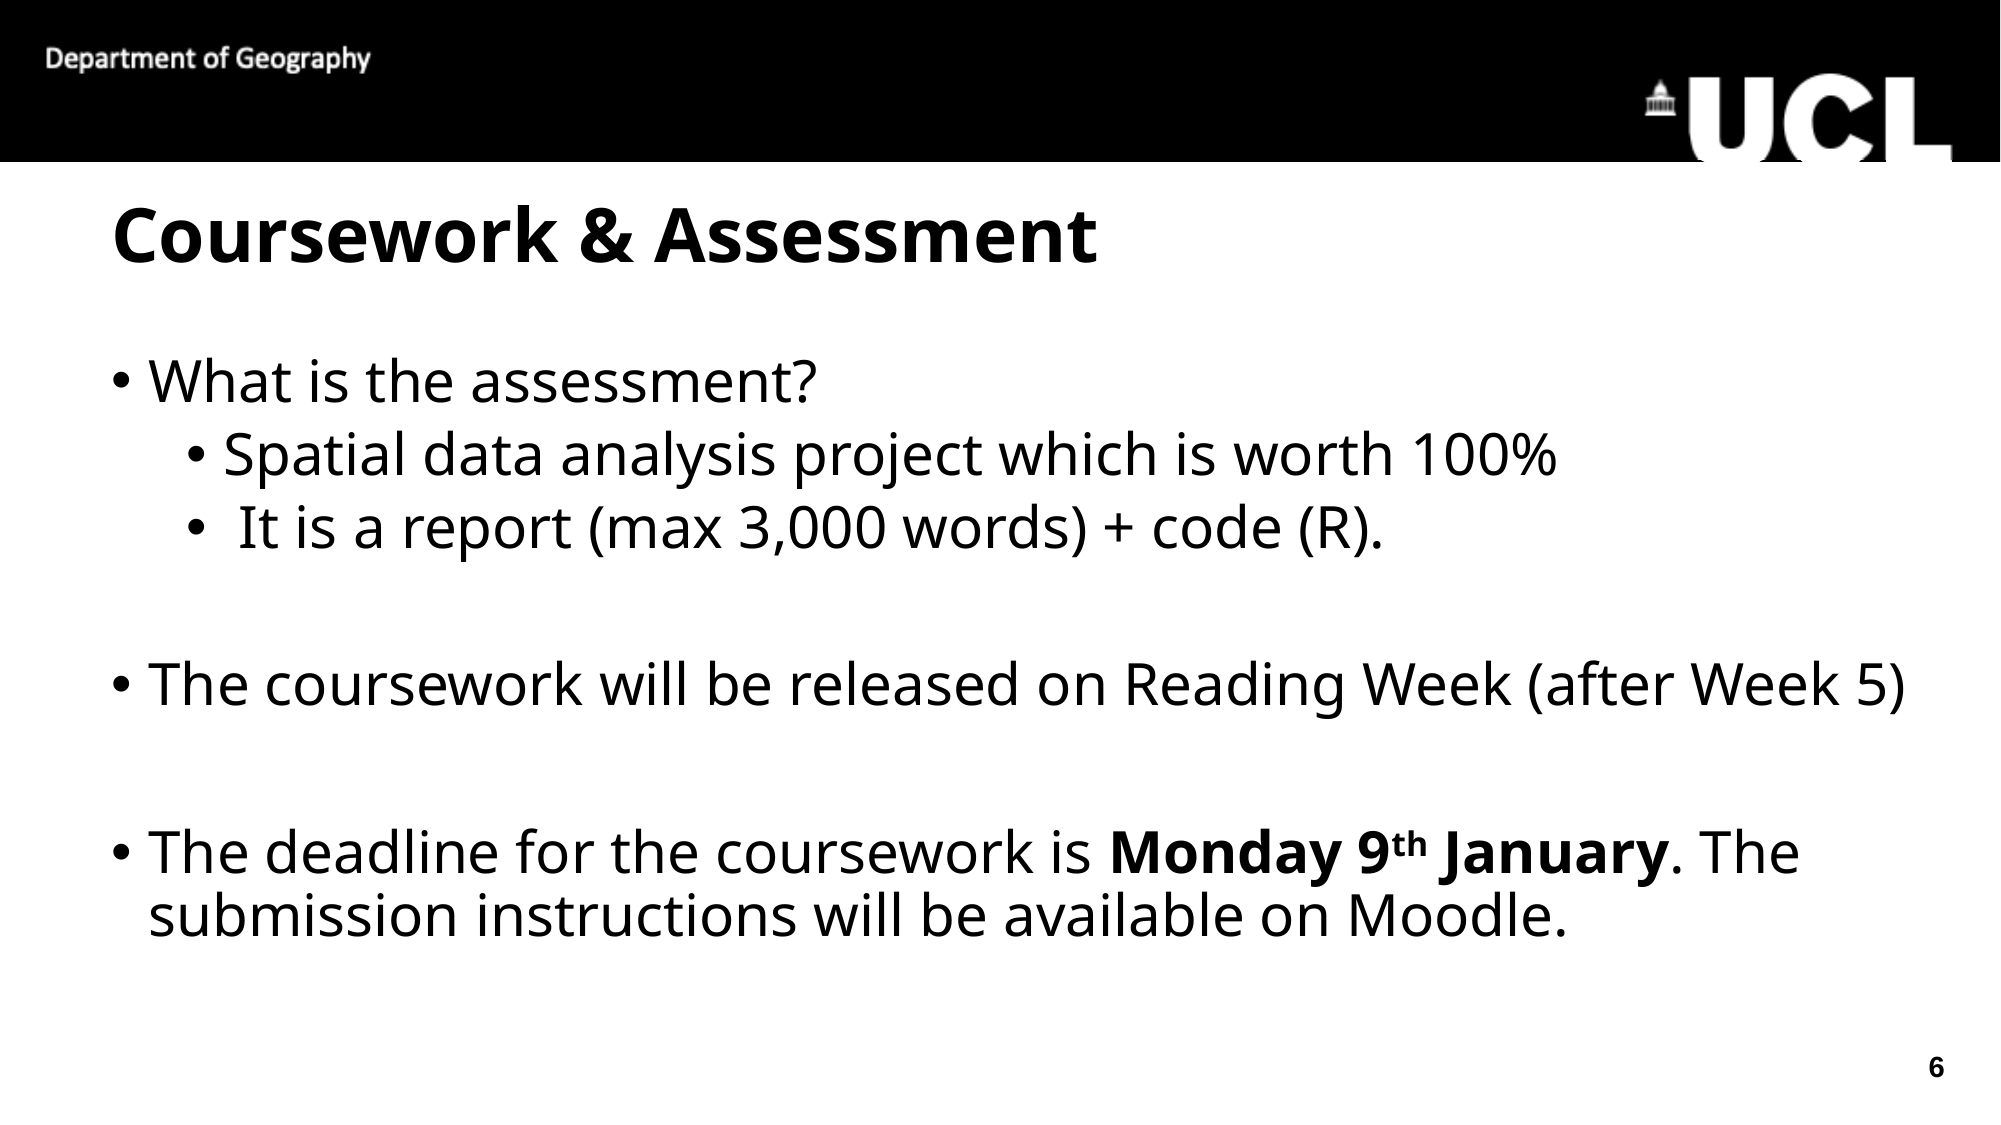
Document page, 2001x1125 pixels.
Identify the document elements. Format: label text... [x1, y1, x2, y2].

list What is the assessment? Spatial data analysis project which is worth 100% It is a report (max 3,000 words) + code (R). The coursework will be released on Reading Week (after Week 5) The deadline for the coursework is Monday 9th January. The submission instructions will be available on Moodle. [96, 344, 1946, 984]
slide_number 6 [1856, 1060, 1945, 1084]
picture [0, 0, 2000, 160]
